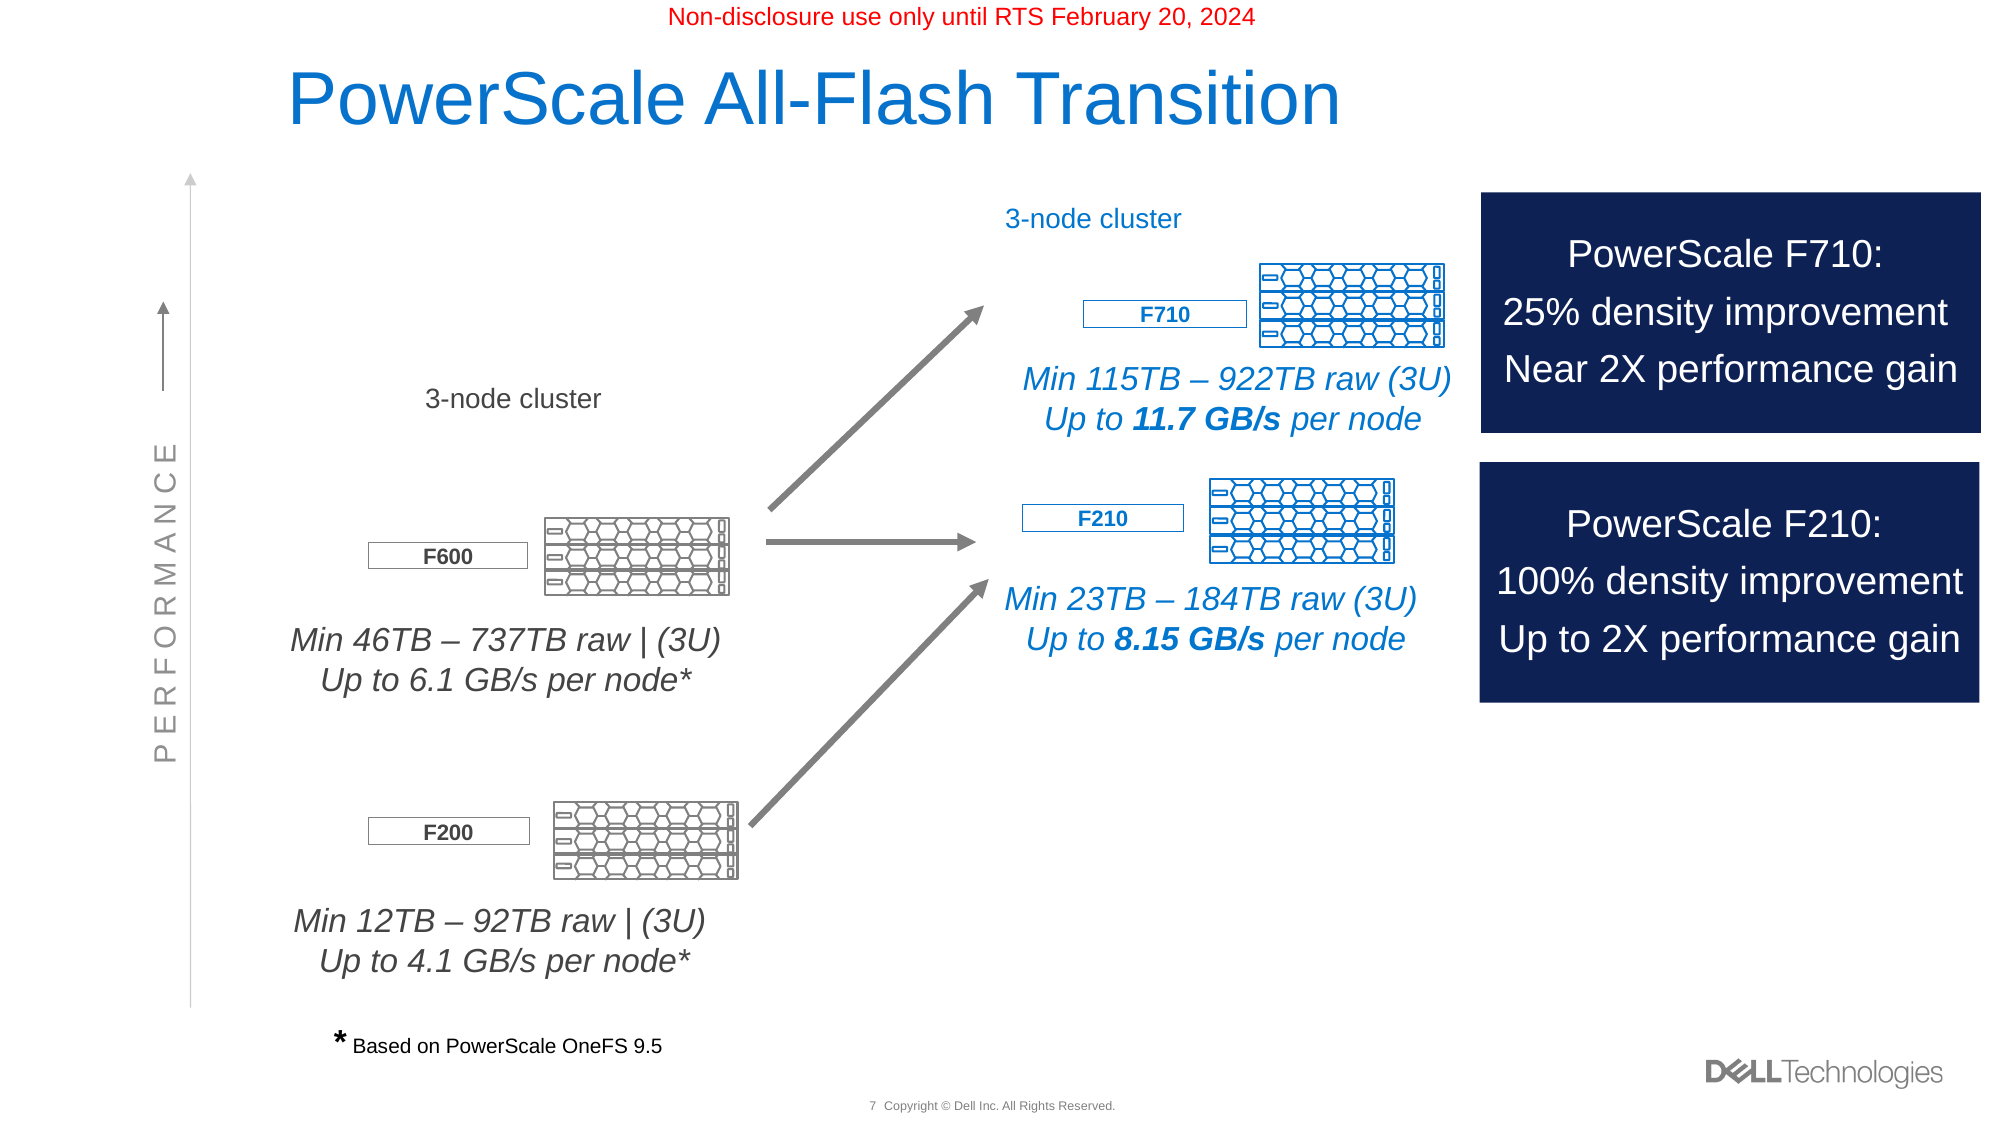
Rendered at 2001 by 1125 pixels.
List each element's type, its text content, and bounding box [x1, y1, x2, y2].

picture [1706, 1058, 1943, 1089]
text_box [965, 504, 1466, 658]
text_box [553, 801, 738, 880]
text_box PowerScale F210: 100% density improvement Up to 2X performance gain [1479, 462, 1980, 703]
text_box 3-node cluster [390, 380, 637, 414]
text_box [769, 305, 984, 511]
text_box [1209, 479, 1394, 563]
text_box PERFORMANCE [145, 387, 182, 821]
text_box * Based on PowerScale OneFS 9.5 [333, 1020, 925, 1061]
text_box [991, 300, 1484, 479]
text_box 3-node cluster [966, 200, 1222, 234]
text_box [253, 817, 756, 981]
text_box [1259, 264, 1445, 348]
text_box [266, 542, 746, 699]
text_box Non-disclosure use only until RTS February 20, 2024 [500, 0, 1425, 31]
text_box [750, 578, 989, 827]
text_box PowerScale F710: 25% density improvement Near 2X performance gain [1481, 192, 1981, 433]
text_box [544, 517, 729, 596]
title PowerScale All-Flash Transition [287, 59, 2000, 142]
